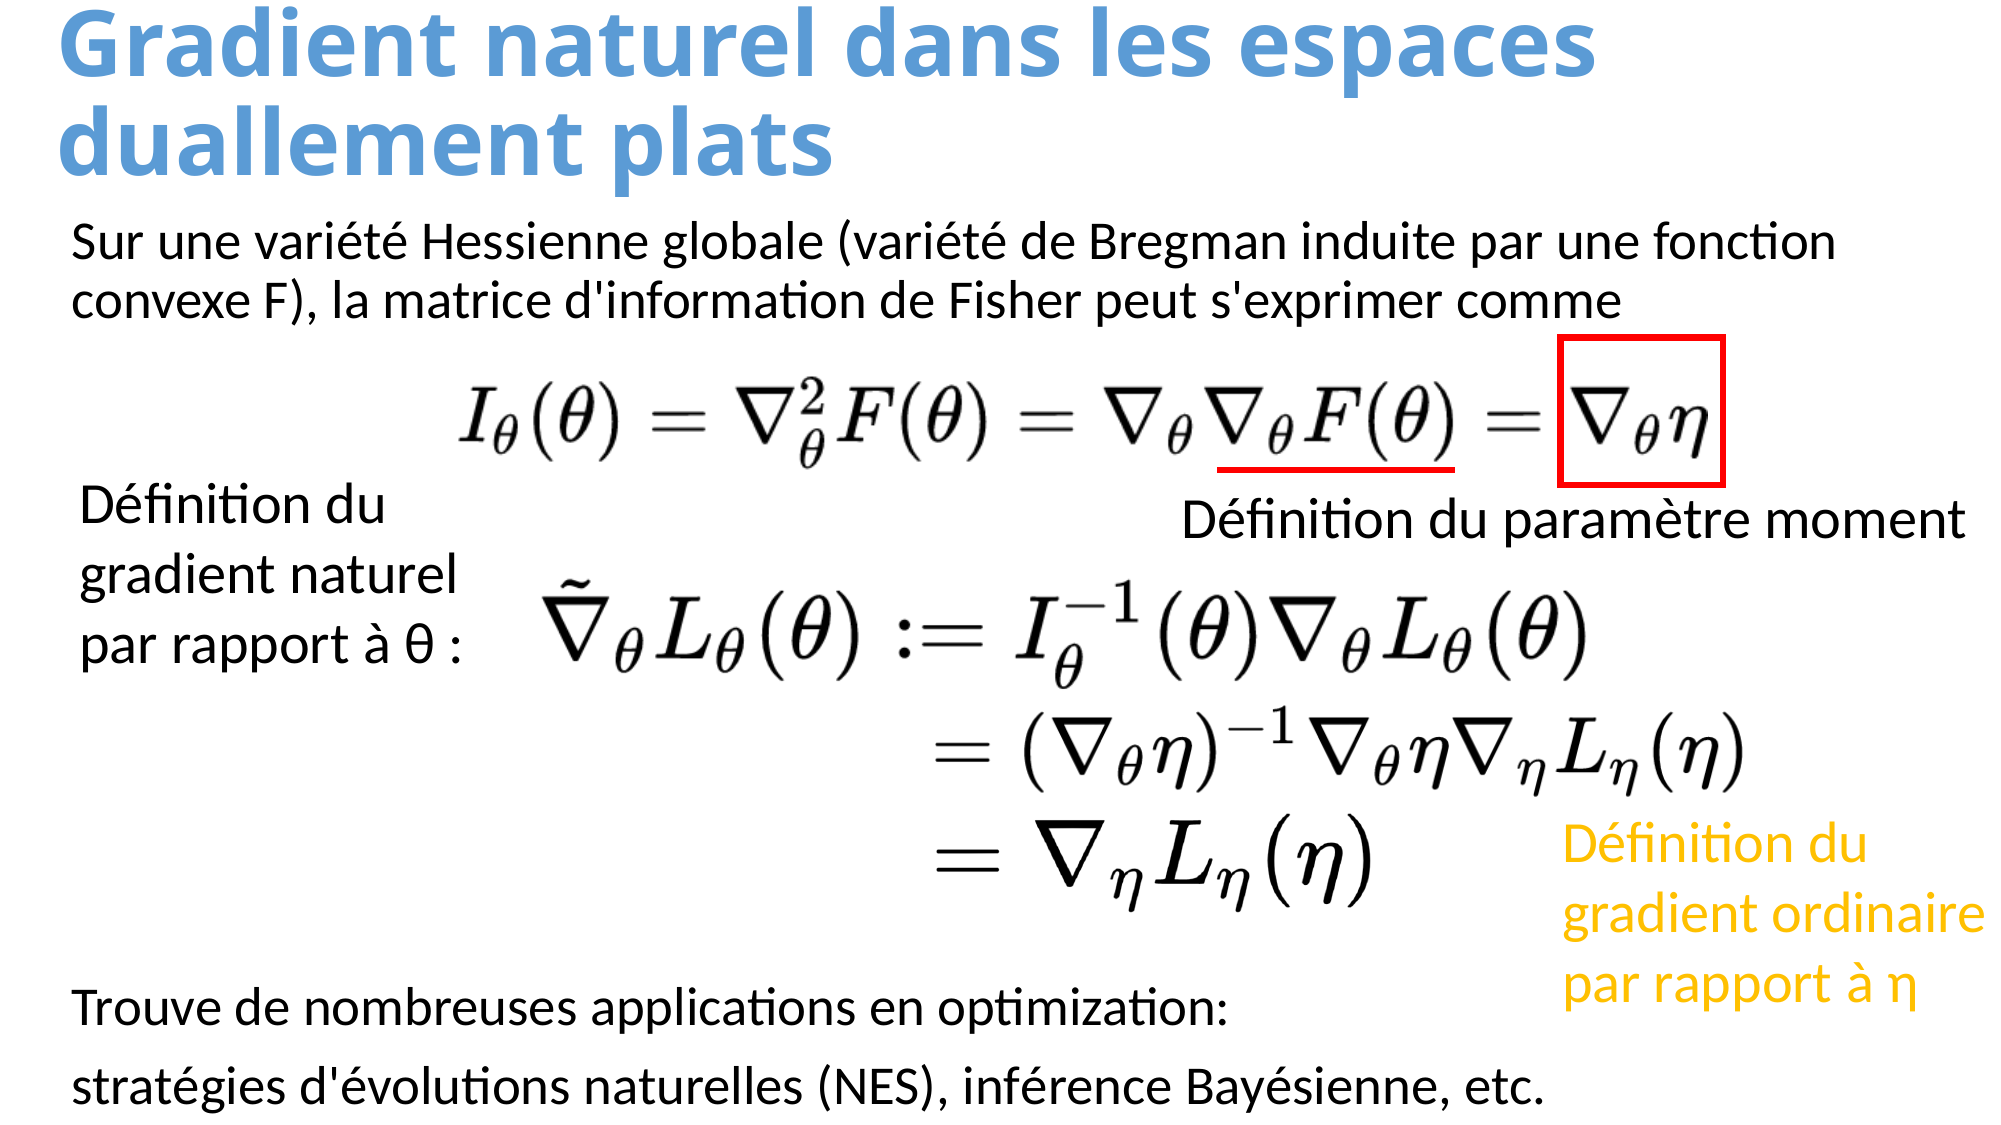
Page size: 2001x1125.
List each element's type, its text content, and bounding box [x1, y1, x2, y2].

picture [457, 369, 1708, 476]
text_box [1559, 336, 1724, 486]
picture [930, 699, 1750, 925]
picture [538, 571, 1594, 697]
title Gradient naturel dans les espaces duallement plats [41, 0, 1966, 206]
text_box Sur une variété Hessienne globale (variété de Bregman induite par une fonction convexe F), la matrice d'information de Fisher peut s'exprimer comme Trouve de nombreuses applications en optimization: stratégies d'évolutions naturelles (NES), inférence Bayésienne, etc. [56, 205, 1966, 1125]
text_box Définition du gradient ordinaire par rapport à η [1547, 797, 2000, 1022]
text_box Définition du gradient naturel par rapport à θ : [64, 457, 488, 683]
text_box Définition du paramètre moment [1167, 472, 1996, 558]
